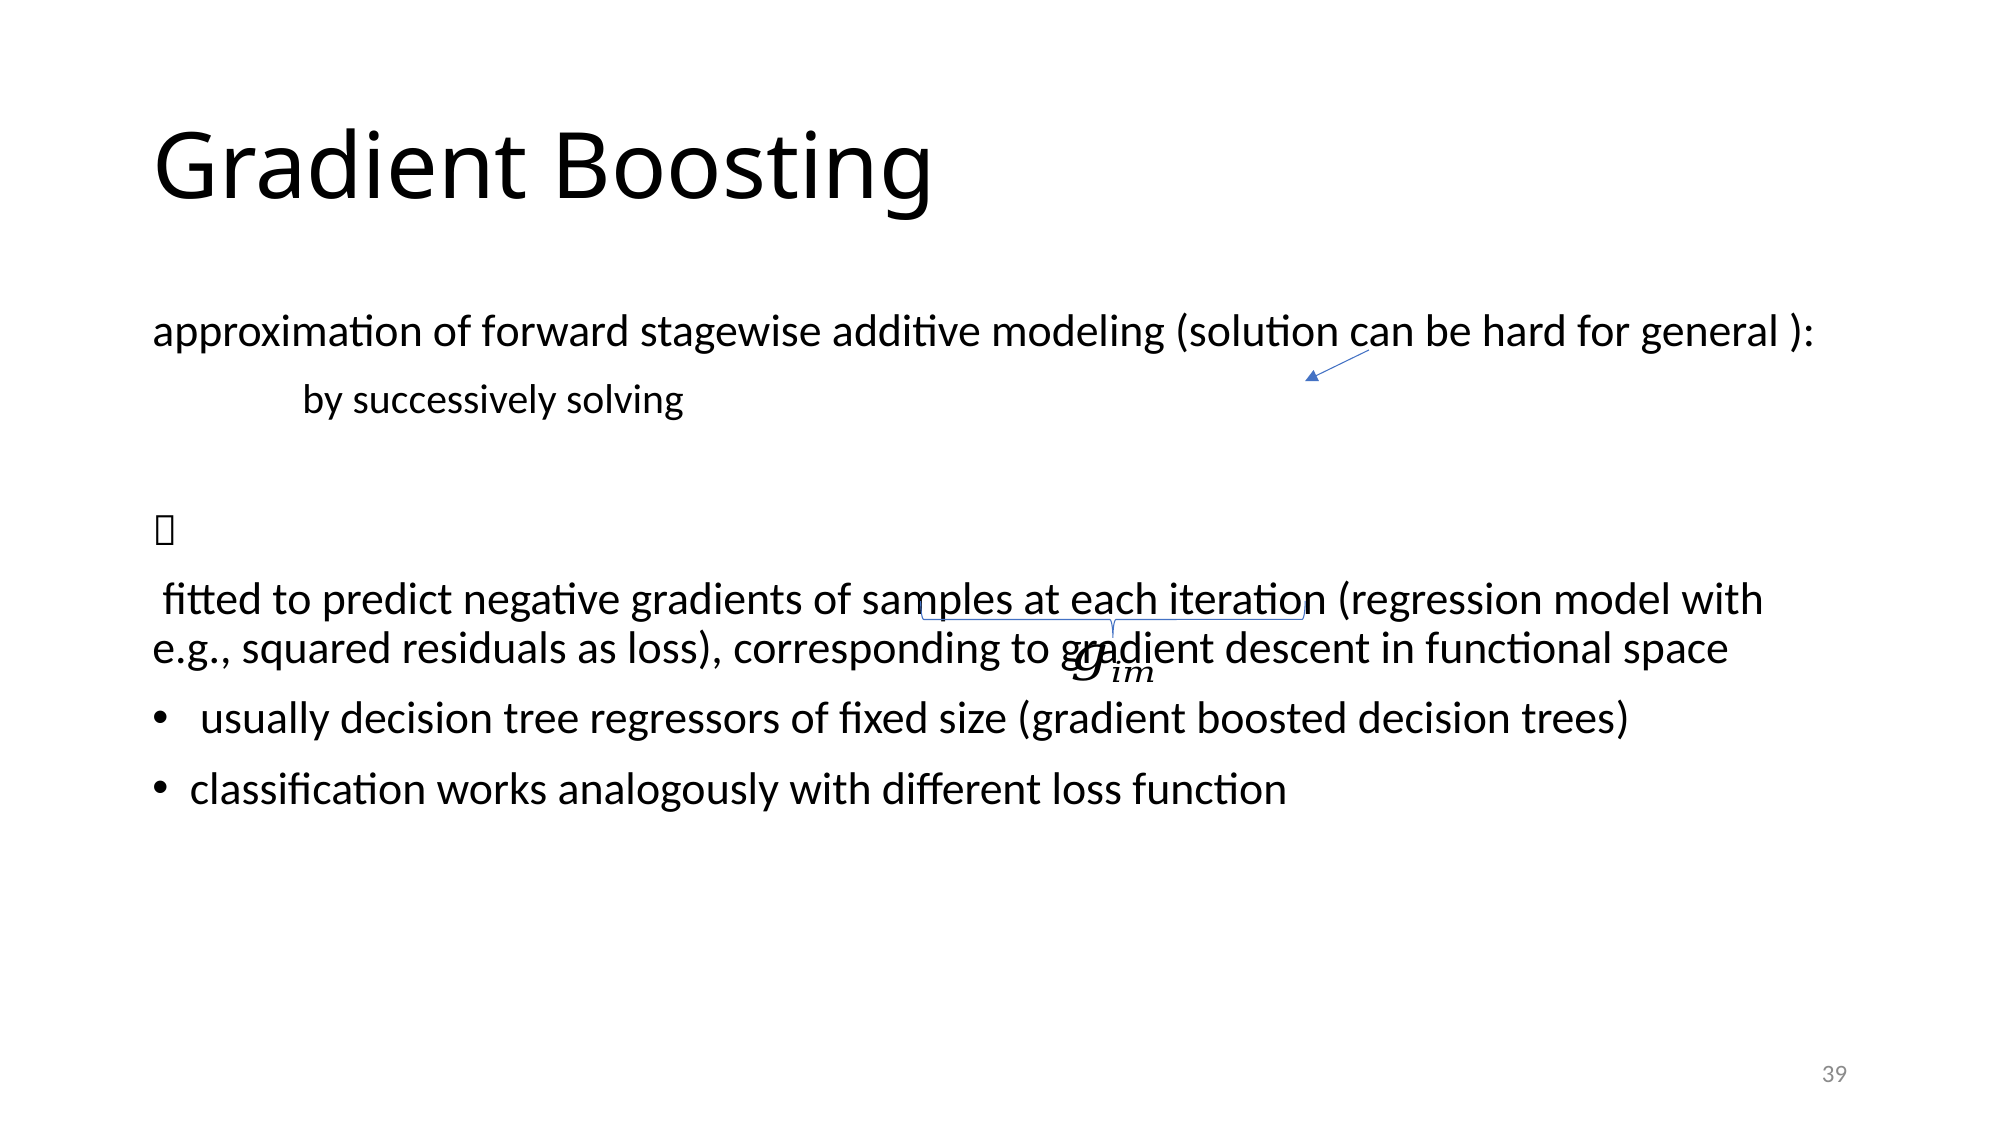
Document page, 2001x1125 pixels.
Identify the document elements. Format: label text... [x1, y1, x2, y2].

title Gradient Boosting [137, 59, 1863, 278]
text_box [1305, 349, 1369, 381]
slide_number 39 [1412, 1042, 1863, 1103]
text_box [920, 600, 1306, 638]
